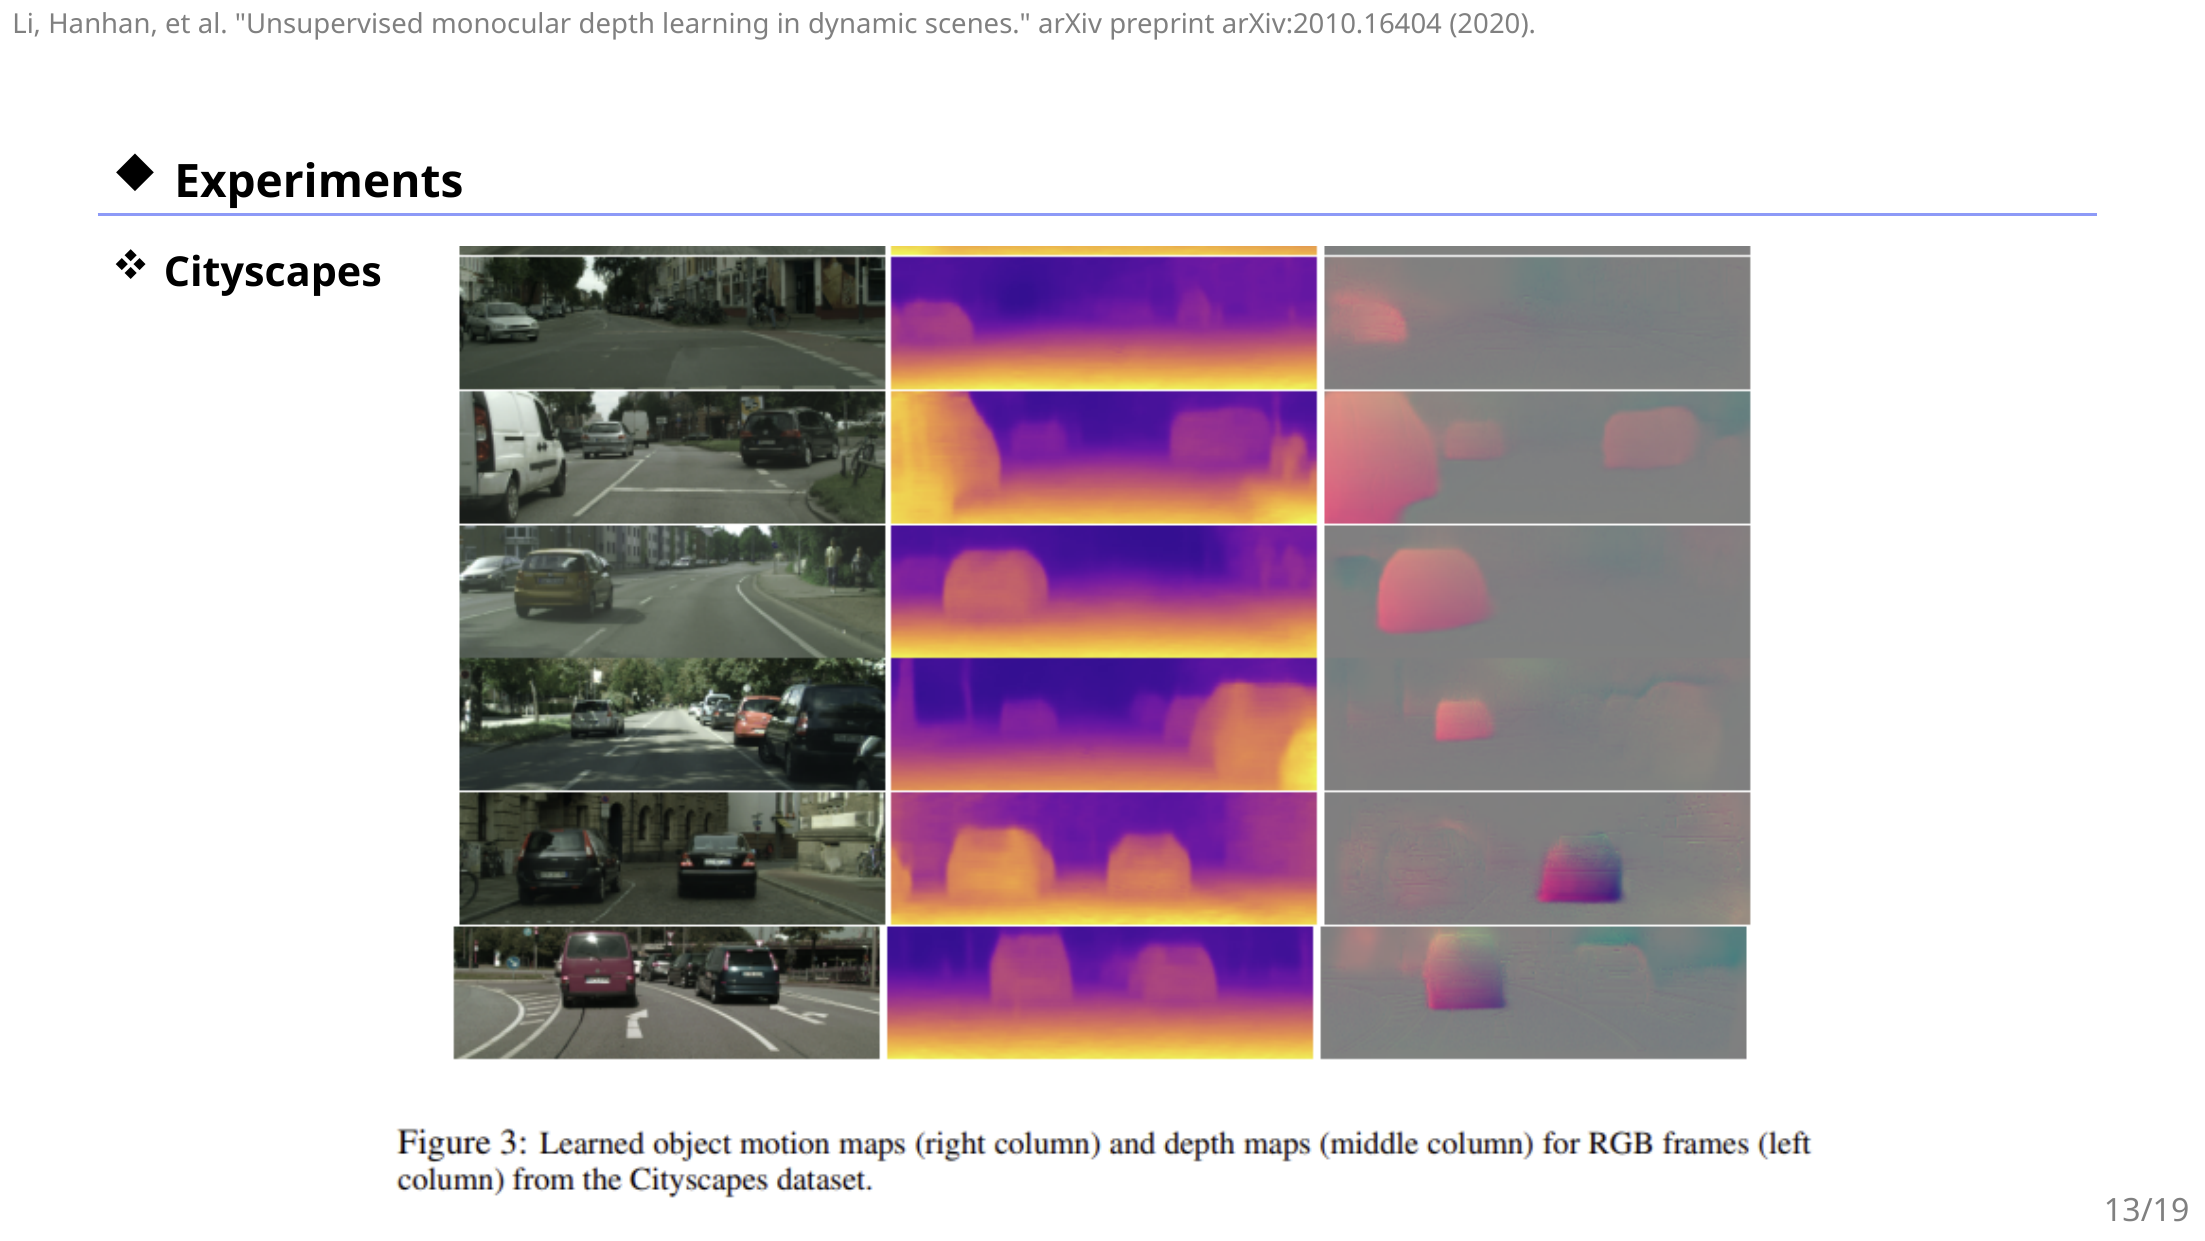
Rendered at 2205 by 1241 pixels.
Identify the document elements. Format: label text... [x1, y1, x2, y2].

picture [388, 246, 1817, 1207]
text_box Experiments [97, 116, 1066, 213]
text_box Cityscapes [97, 237, 524, 302]
title Li, Hanhan, et al. "Unsupervised monocular depth learning in dynamic scenes." arXiv preprint arXiv:2010.16404 (2020). [0, 0, 1888, 49]
